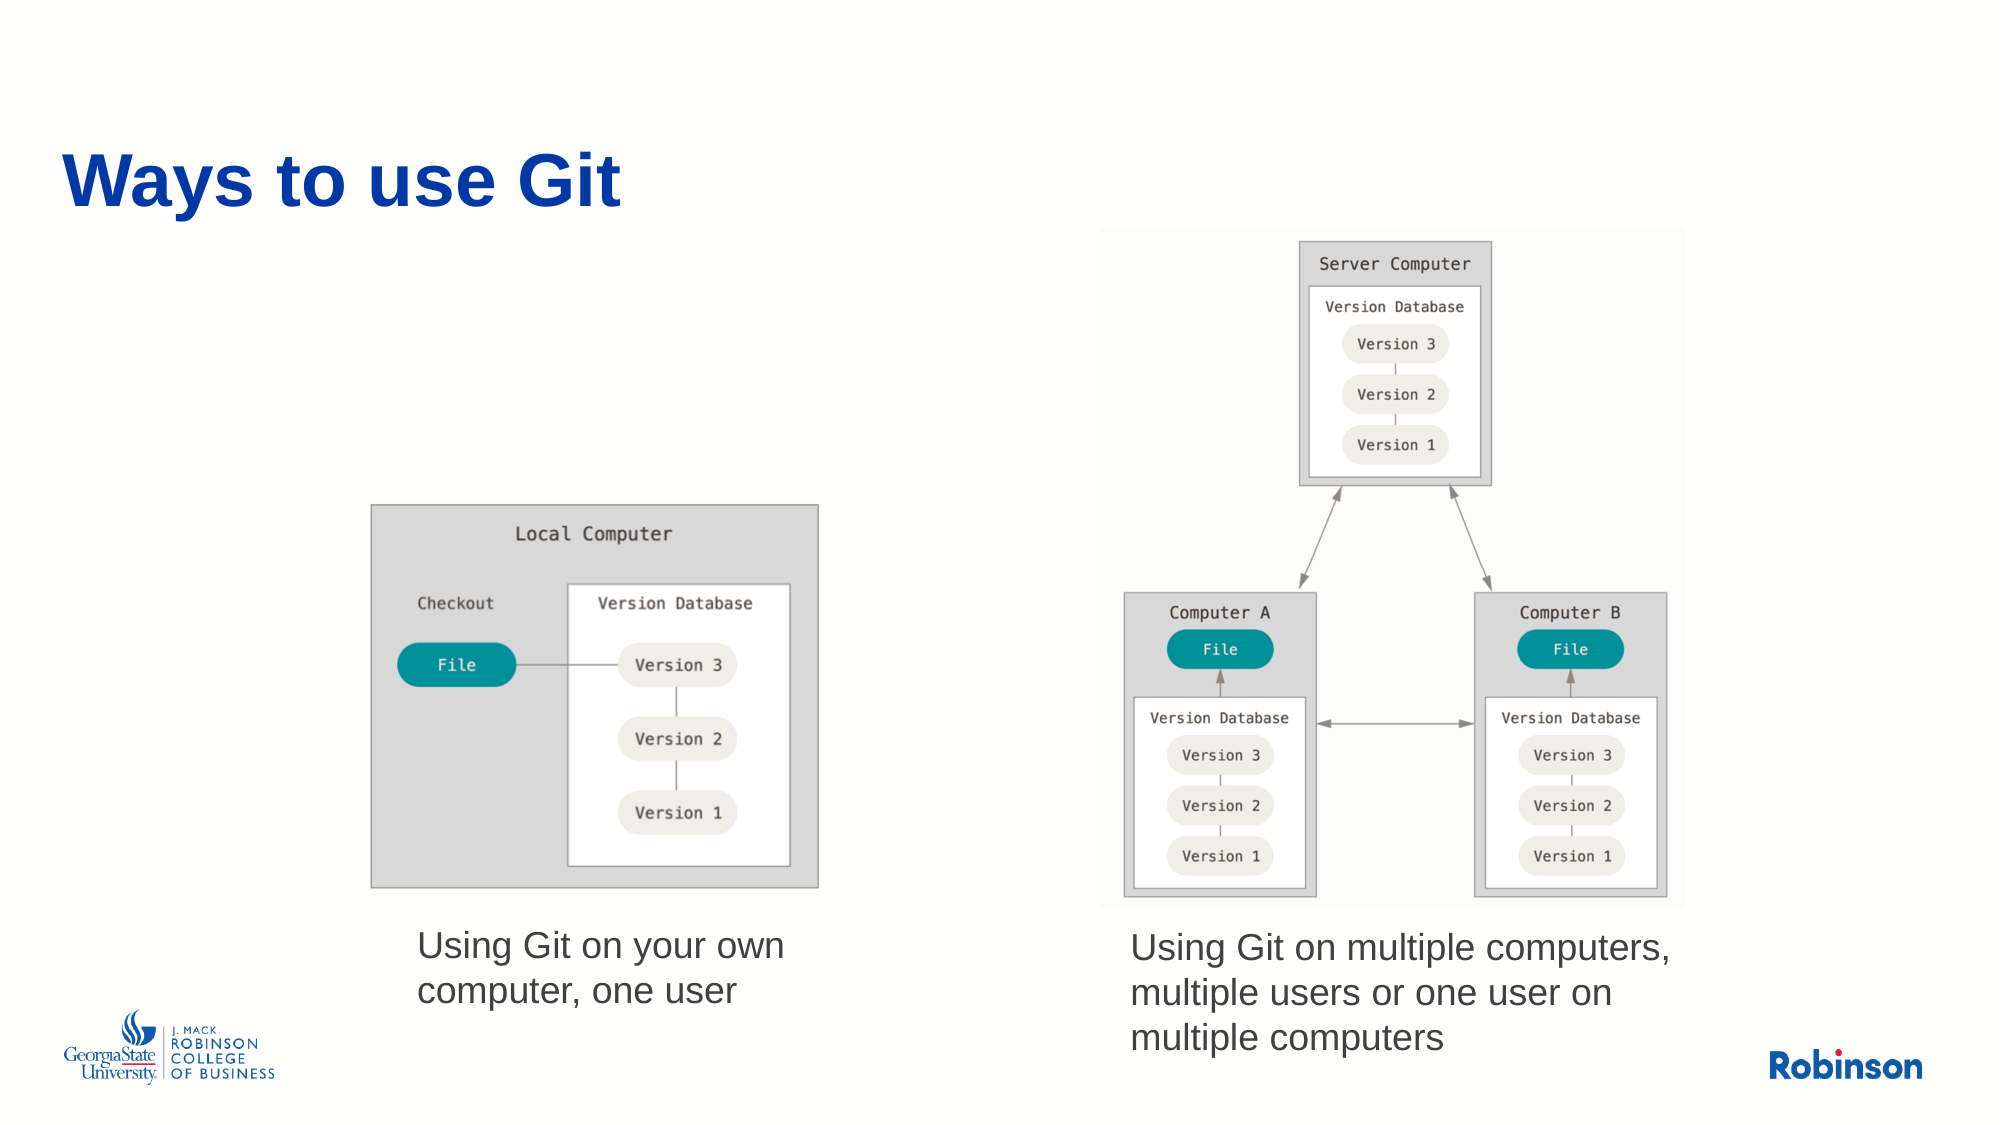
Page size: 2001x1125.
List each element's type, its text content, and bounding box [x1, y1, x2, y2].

text_box Using Git on multiple computers, multiple users or one user on multiple computers [1115, 915, 1687, 1066]
text_box Using Git on your own computer, one user [402, 913, 811, 1019]
picture [369, 502, 821, 892]
title Ways to use Git [62, 141, 1938, 223]
picture [1770, 1049, 1922, 1079]
picture [64, 1009, 274, 1085]
picture [1100, 227, 1685, 910]
